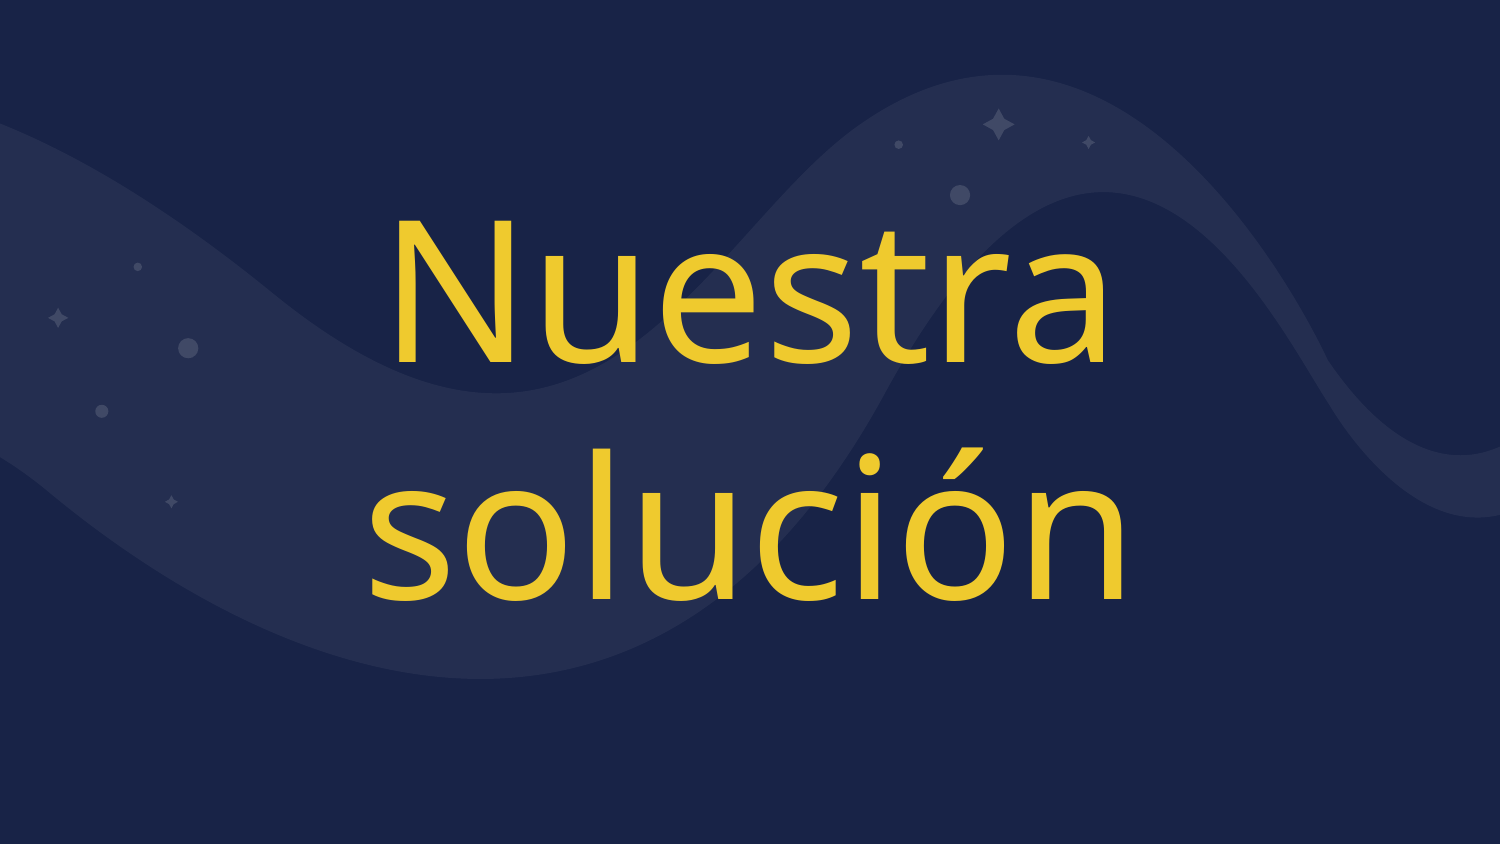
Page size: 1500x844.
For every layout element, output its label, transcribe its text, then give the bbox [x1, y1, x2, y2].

title Nuestra solución [226, 327, 1274, 476]
